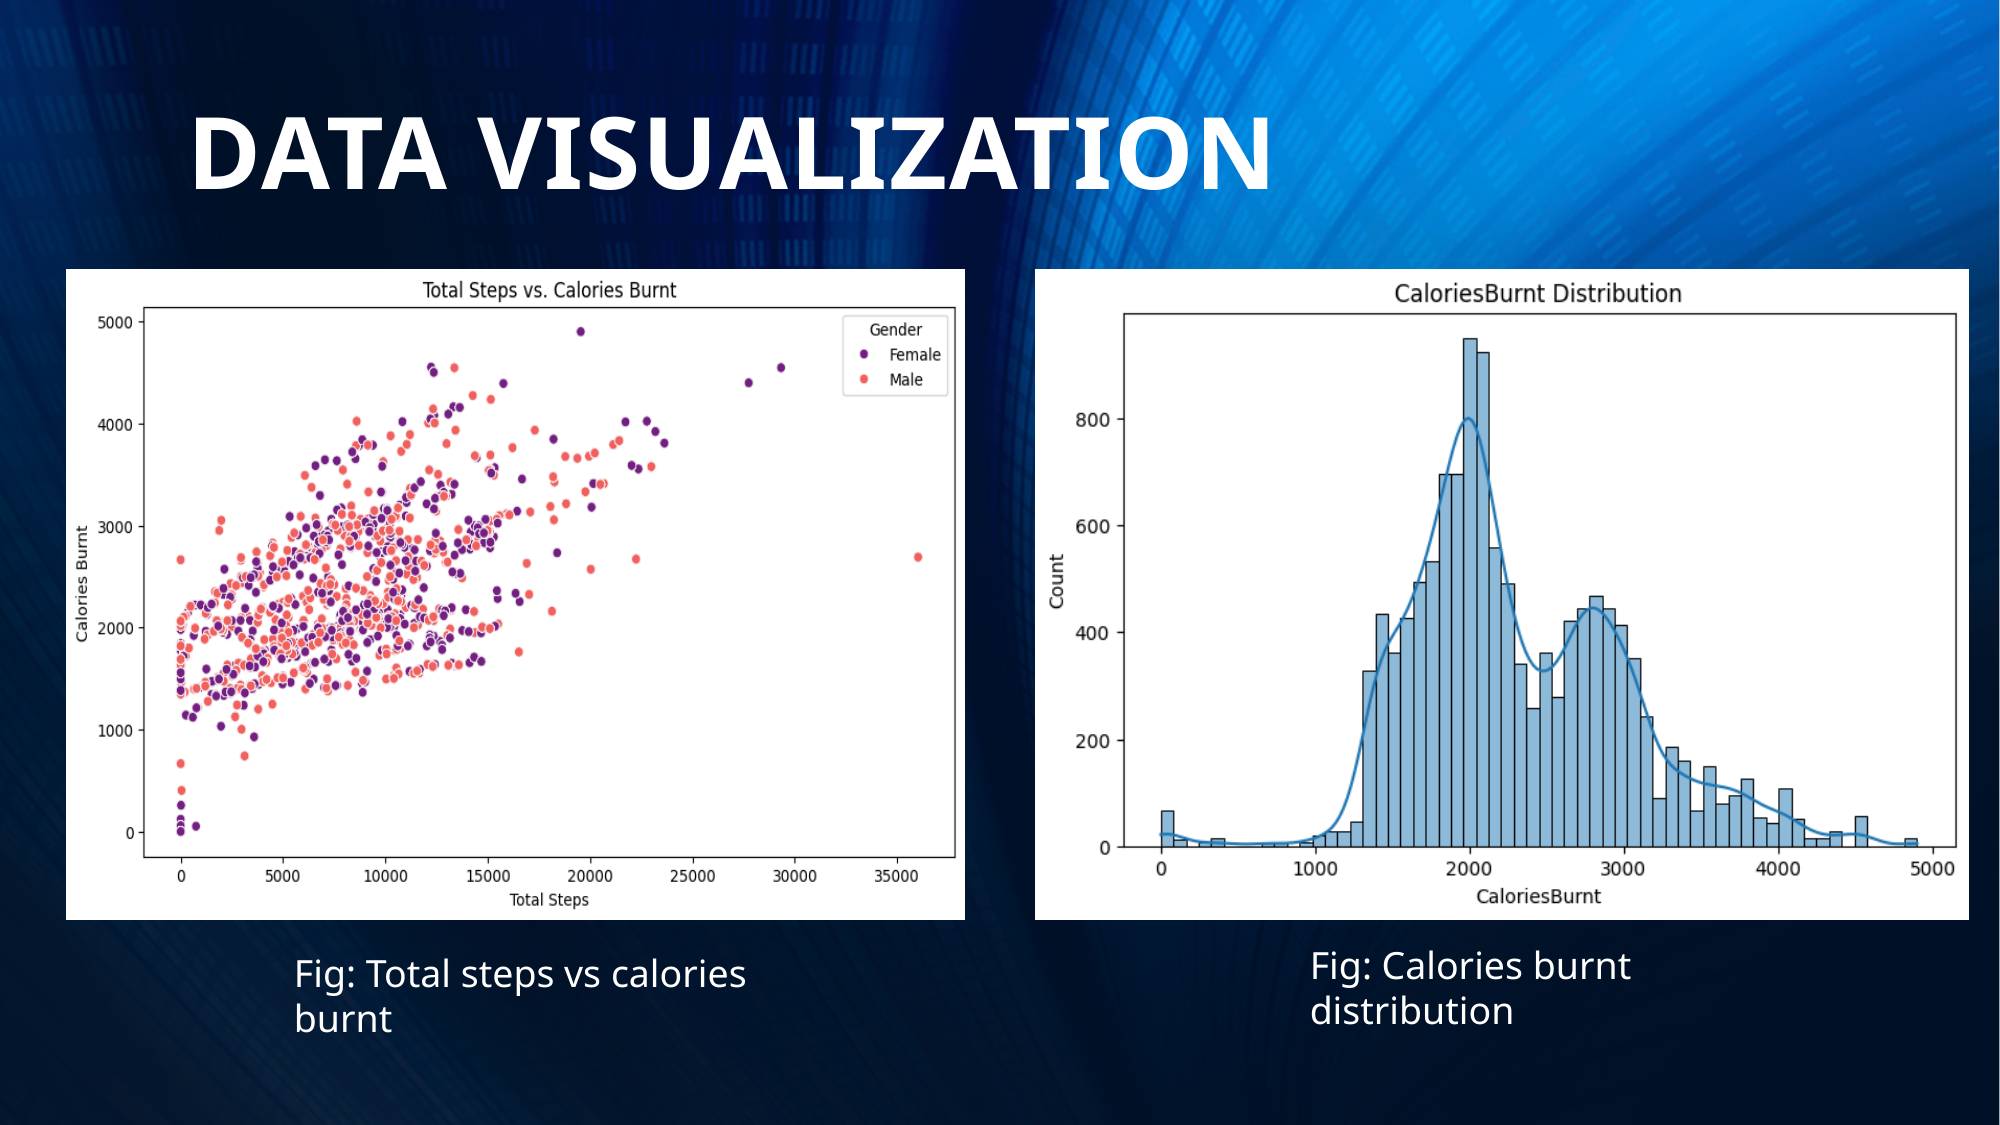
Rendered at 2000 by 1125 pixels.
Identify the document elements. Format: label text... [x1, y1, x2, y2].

title DATA VISUALIZATION [172, 90, 1599, 217]
picture [0, 0, 2000, 1125]
text_box Fig: Total steps vs calories burnt [279, 942, 799, 1048]
text_box Fig: Calories burnt distribution [1295, 934, 1815, 1040]
